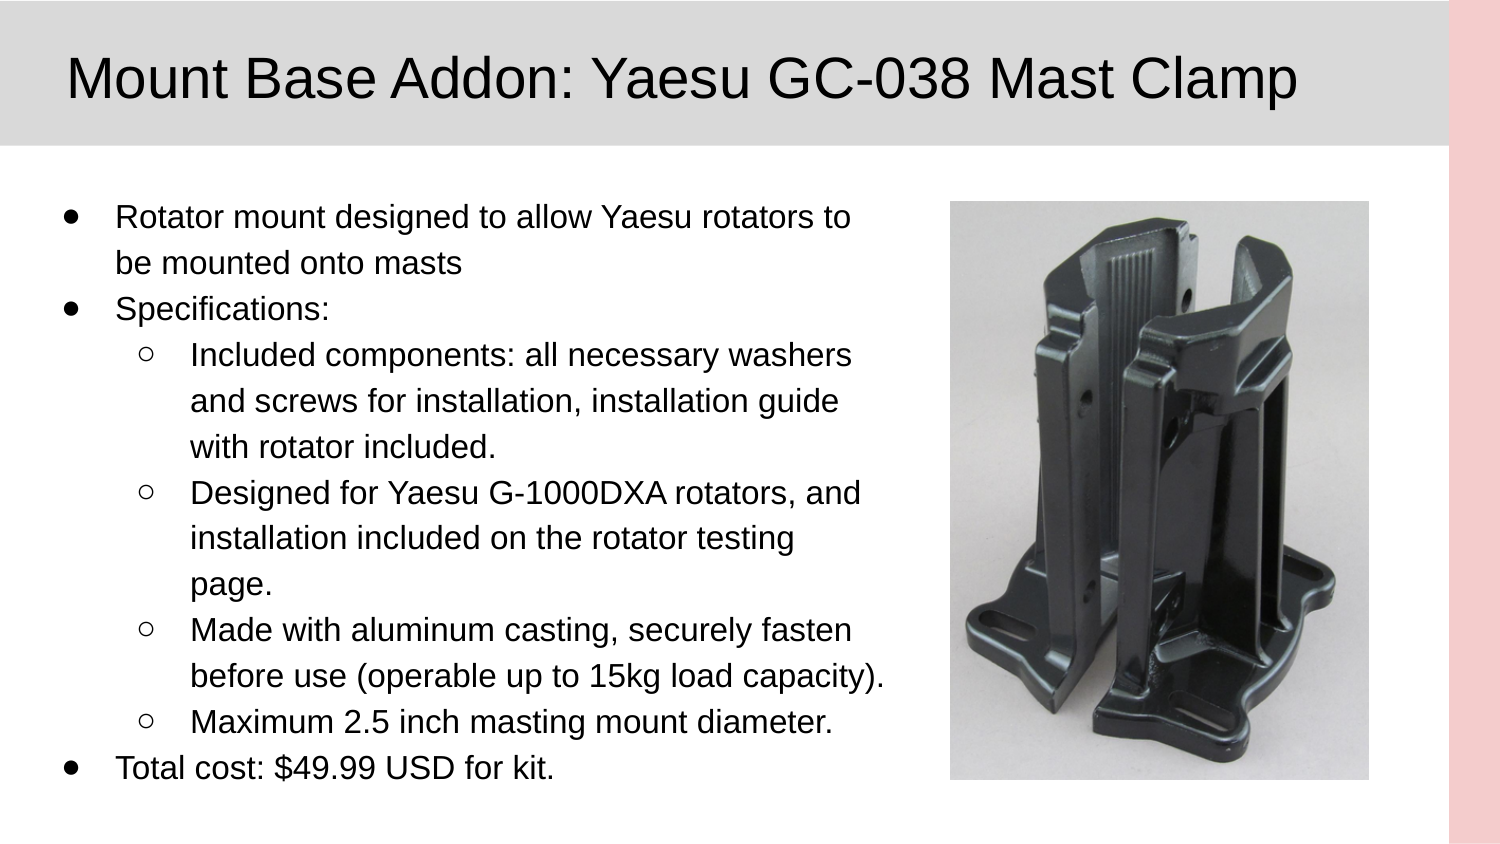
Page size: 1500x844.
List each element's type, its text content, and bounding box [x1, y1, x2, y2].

title Mount Base Addon: Yaesu GC-038 Mast Clamp [51, 21, 1449, 126]
picture [949, 201, 1369, 781]
text_box [0, 0, 1449, 146]
text_box Rotator mount designed to allow Yaesu rotators to be mounted onto masts Specifications: Included components: all necessary washers and screws for installation, installation guide with rotator included. Designed for Yaesu G-1000DXA rotators, and installation included on the rotator testing page. Made with aluminum casting, securely fasten before use (operable up to 15kg load capacity). Maximum 2.5 inch masting mount diameter. Total cost: $49.99 USD for kit. [25, 174, 903, 802]
text_box [1449, 0, 1500, 844]
